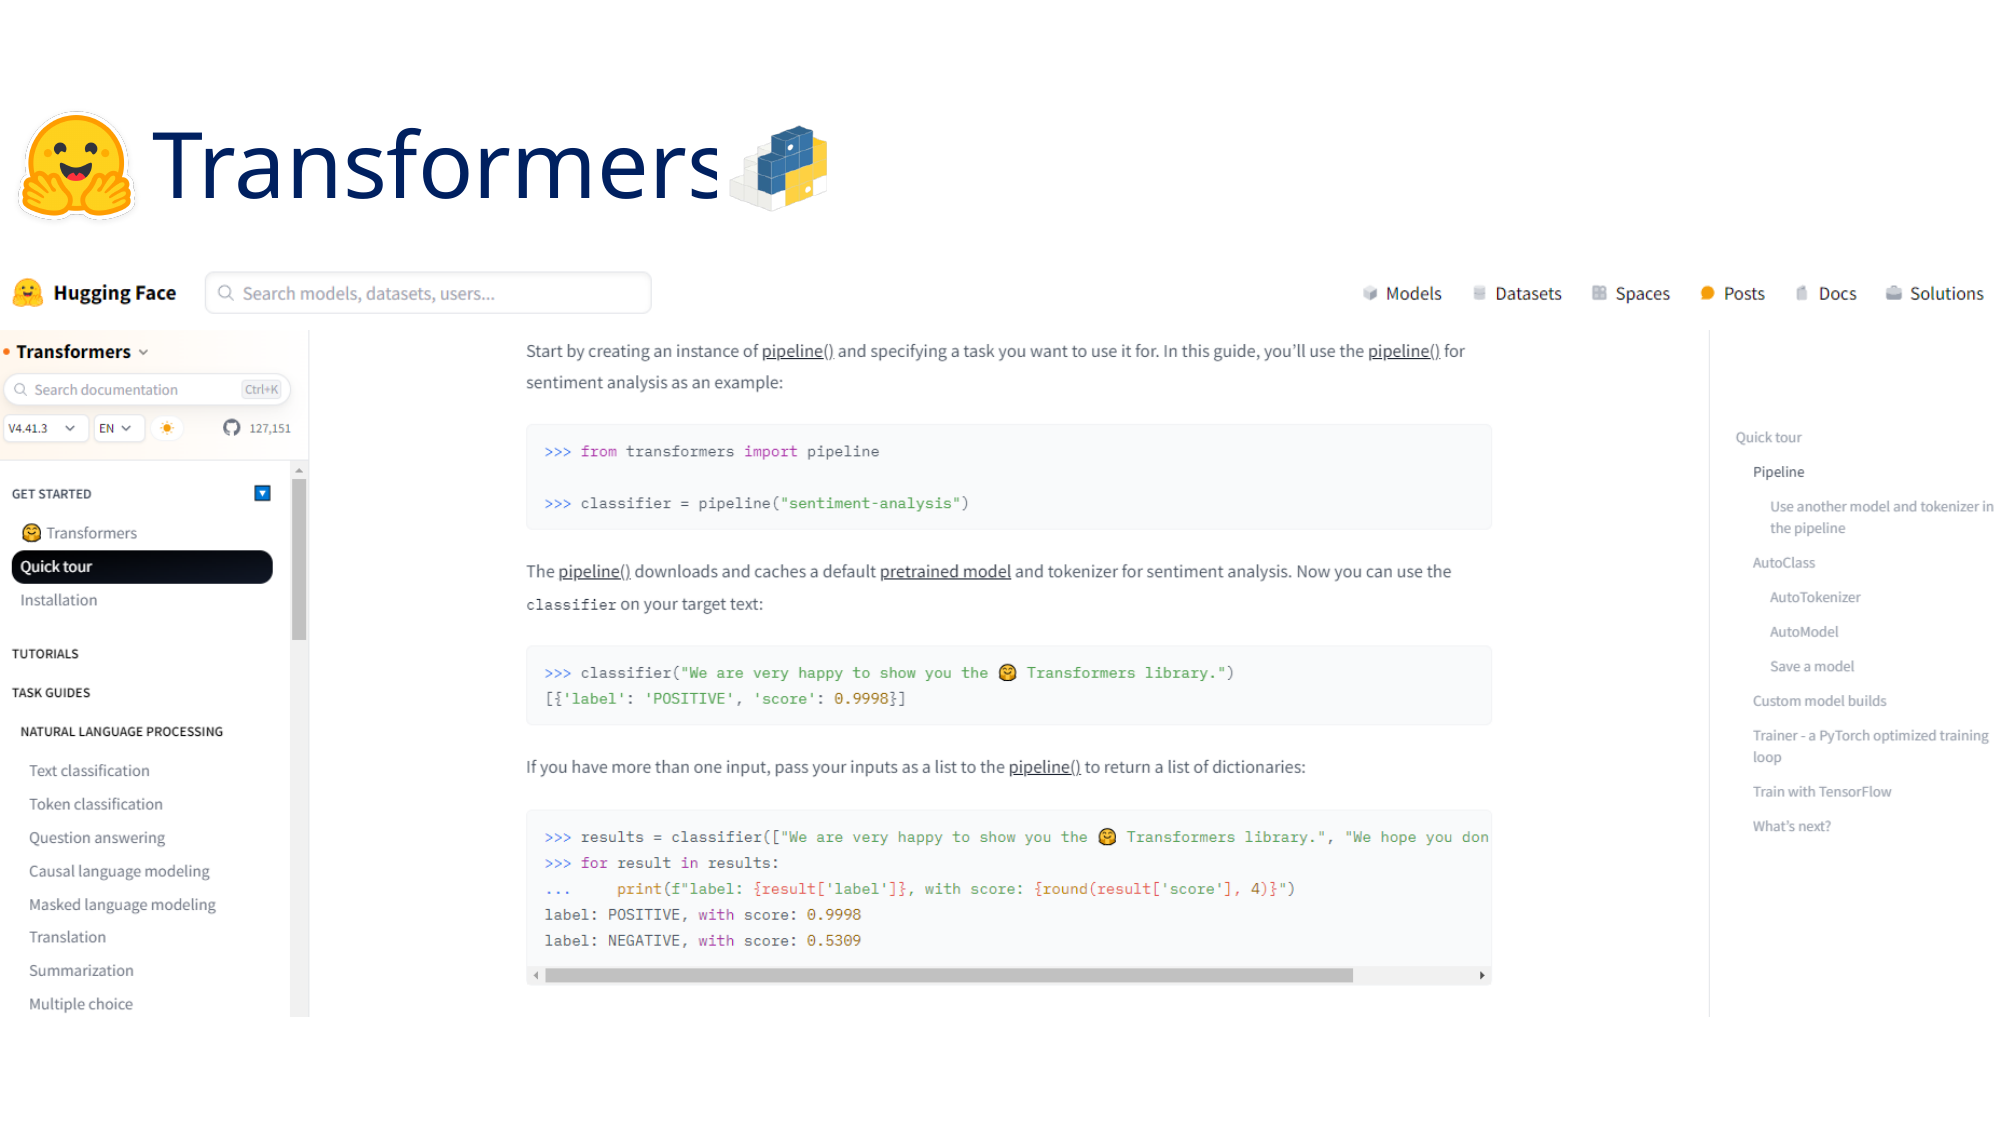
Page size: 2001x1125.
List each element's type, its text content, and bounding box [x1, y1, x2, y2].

picture [0, 267, 2000, 322]
picture [0, 329, 2000, 1017]
picture [9, 108, 147, 229]
picture [716, 117, 834, 220]
title Transformers [137, 59, 1863, 267]
